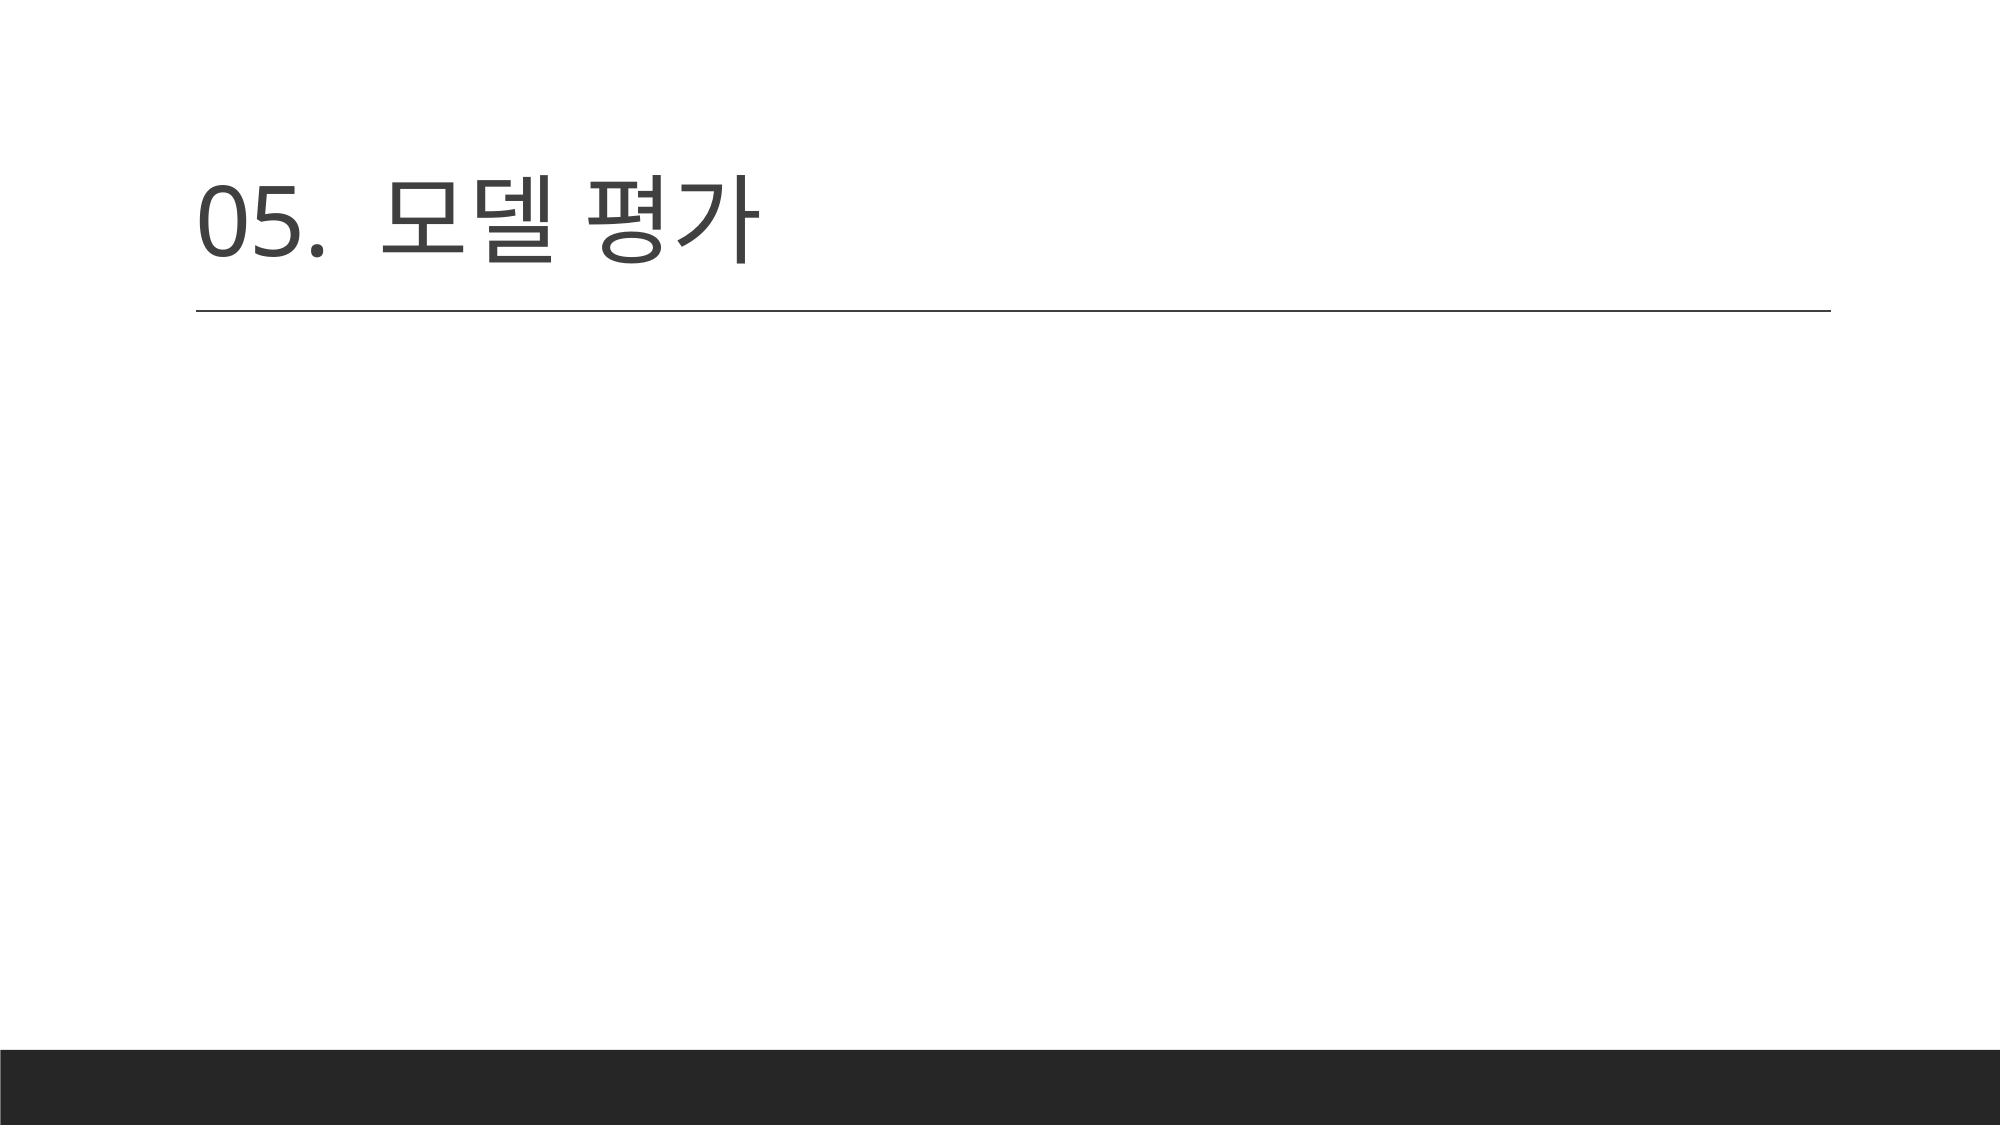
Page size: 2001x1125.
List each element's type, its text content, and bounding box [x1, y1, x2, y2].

title 05. 모델 평가 [180, 47, 1830, 285]
